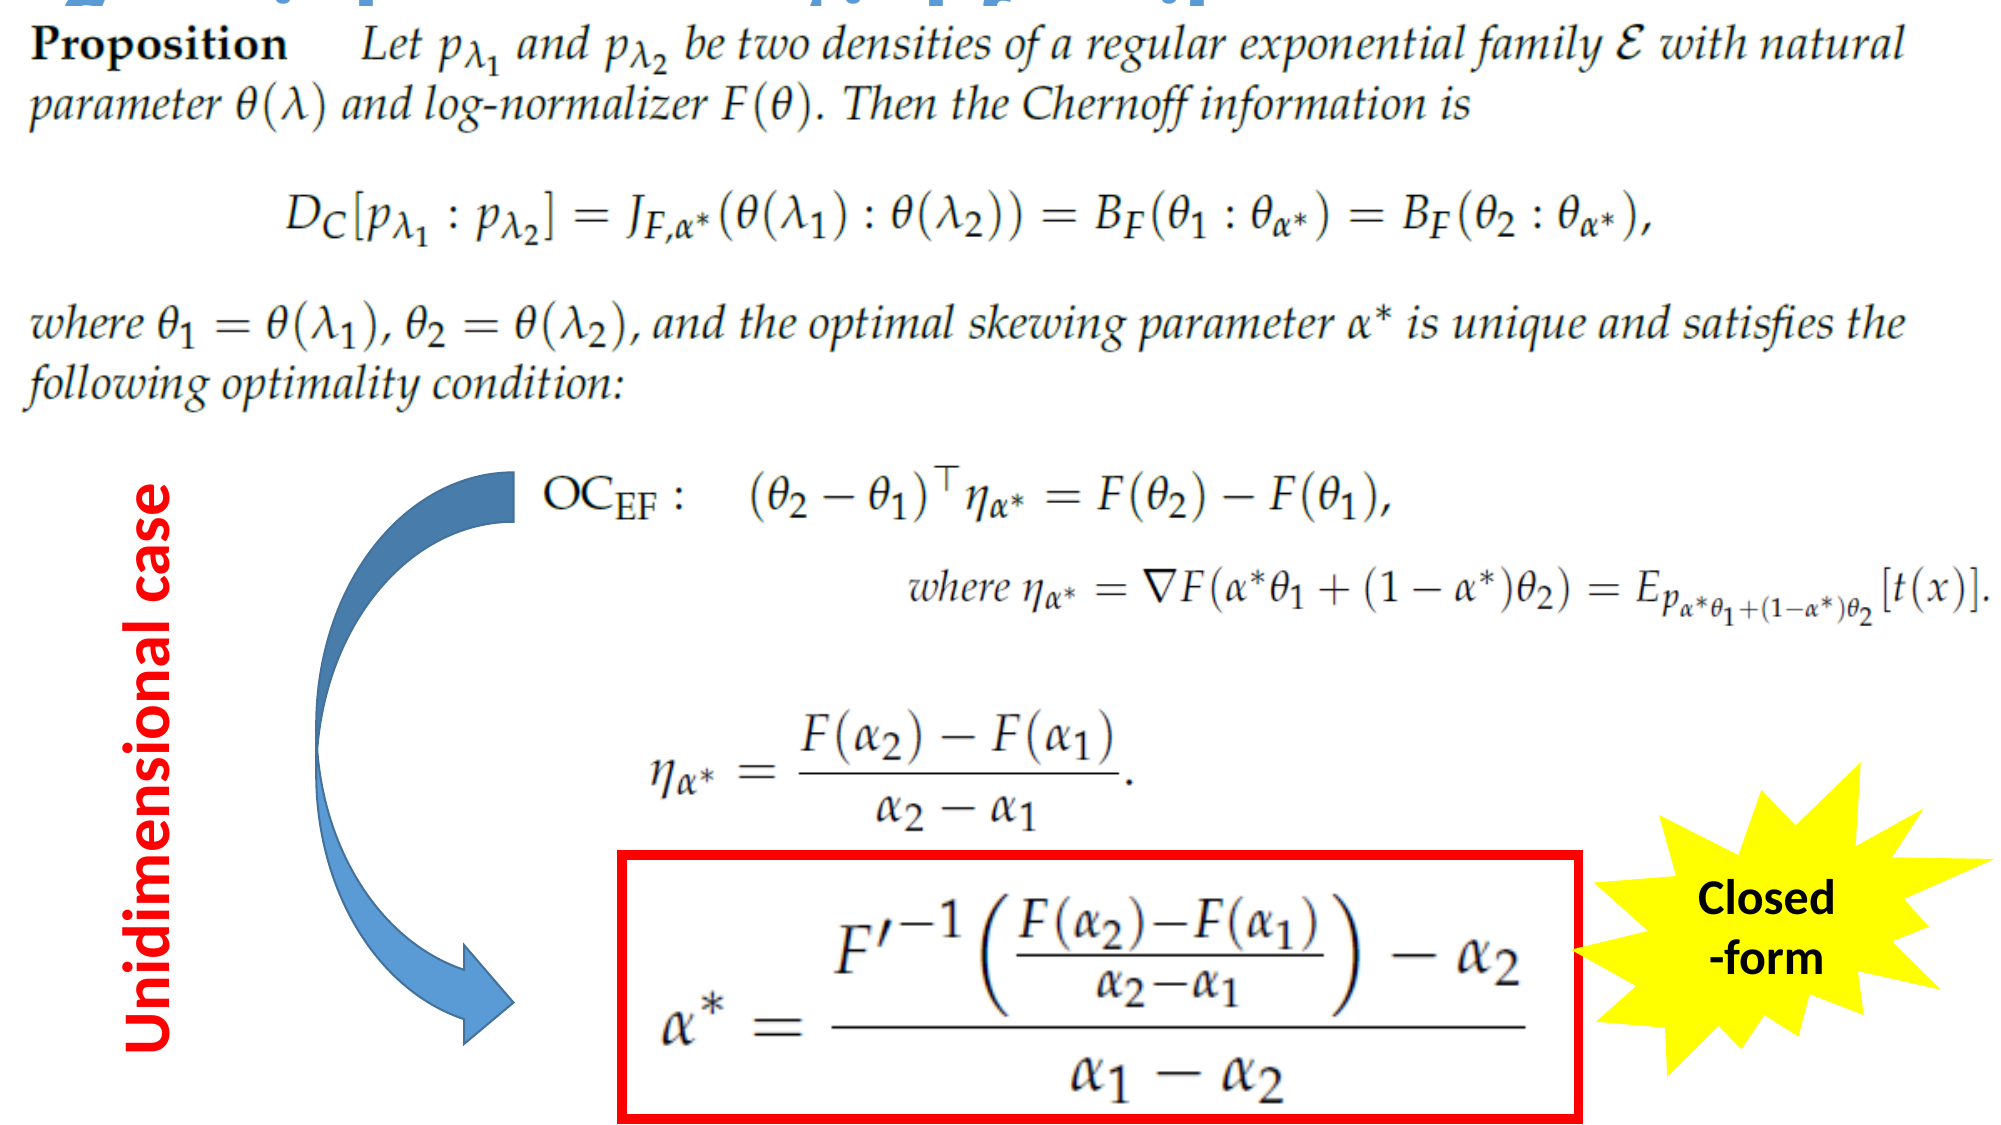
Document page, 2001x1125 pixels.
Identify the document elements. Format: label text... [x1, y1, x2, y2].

picture [621, 873, 1531, 1123]
text_box Unidimensional case [95, 585, 207, 1070]
picture [621, 669, 1134, 855]
text_box [621, 854, 1580, 1120]
picture [0, 6, 2000, 646]
text_box [315, 585, 515, 1047]
title Special exponential family case: Uniparameter [44, 0, 1770, 6]
text_box Closed-form [1567, 759, 1995, 1080]
